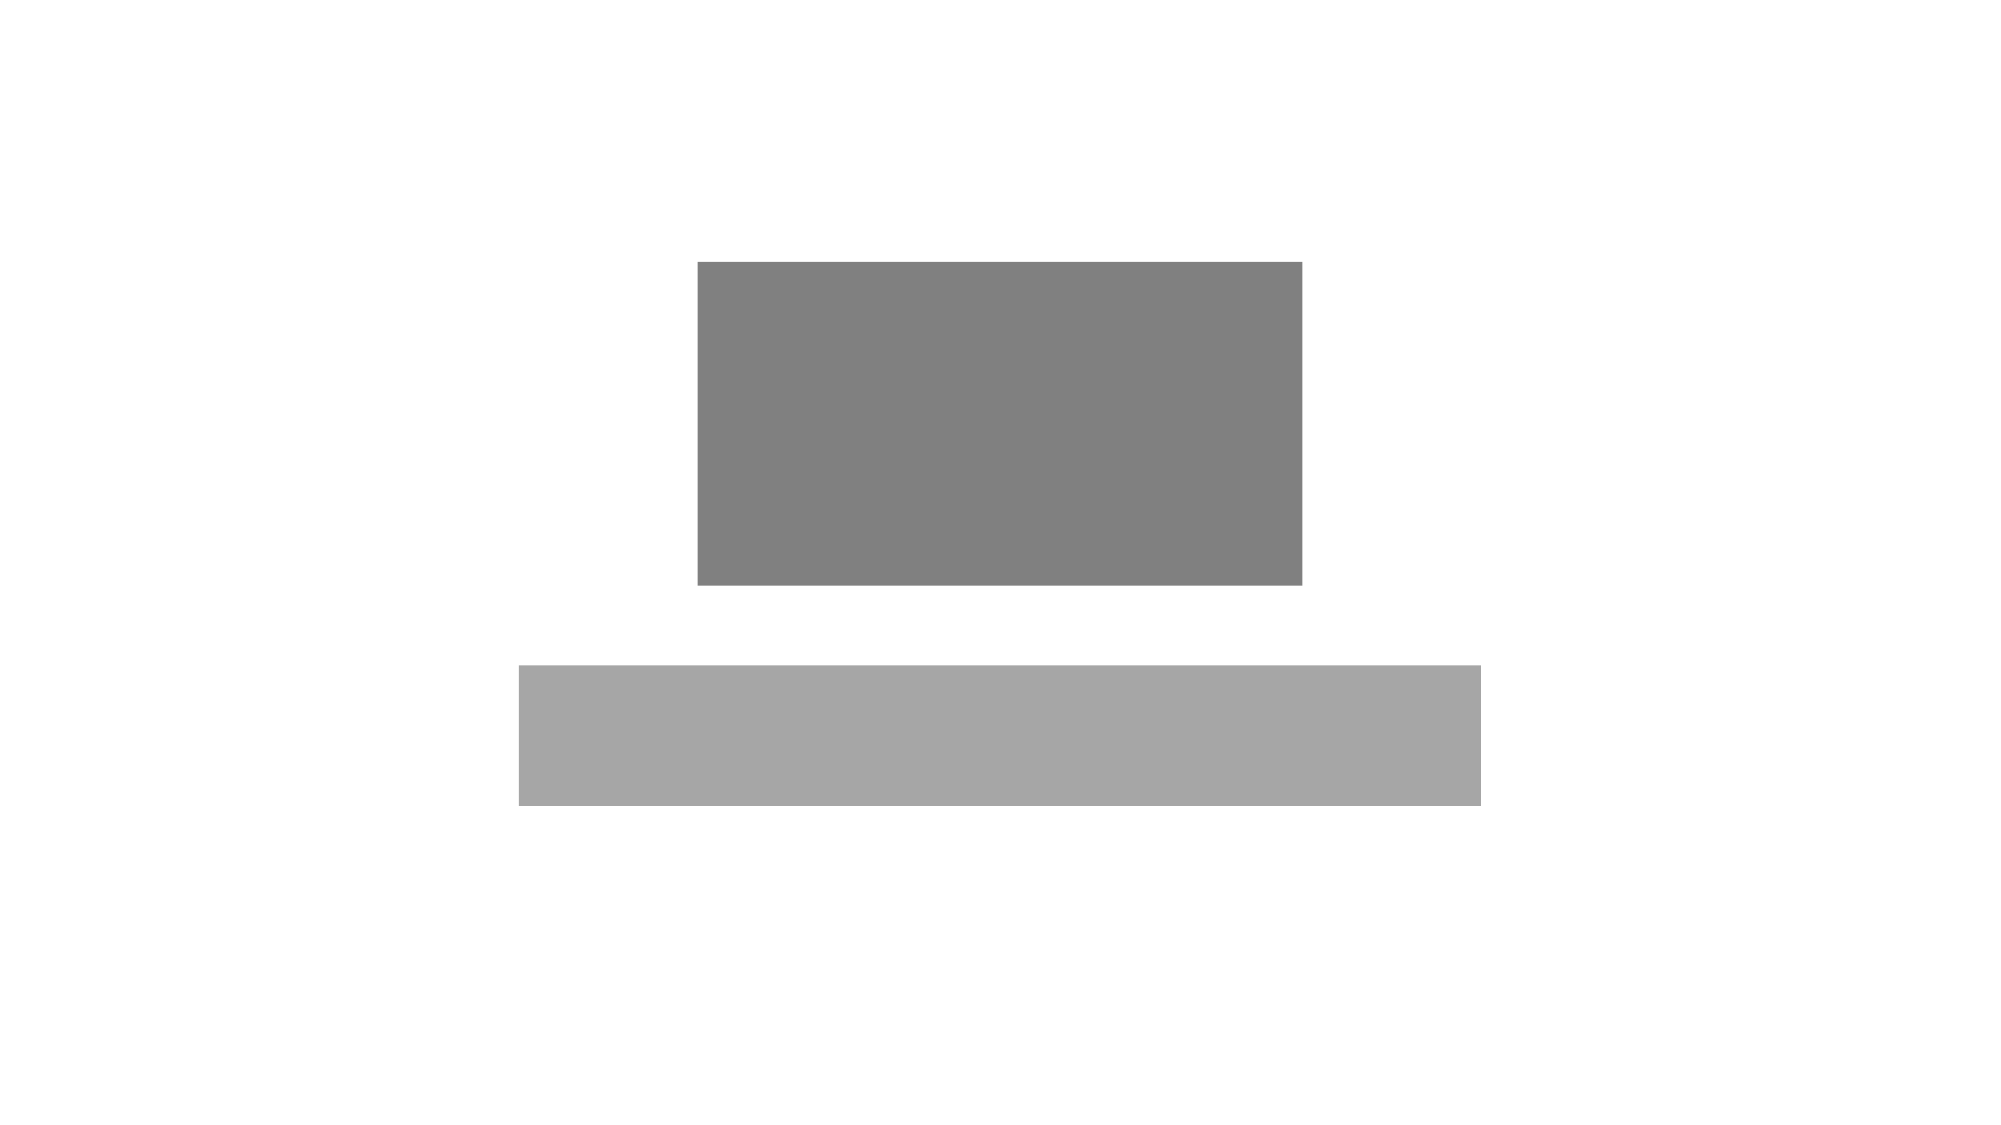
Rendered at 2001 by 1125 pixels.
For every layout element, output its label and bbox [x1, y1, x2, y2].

text_box [697, 261, 1303, 587]
text_box [518, 664, 1482, 807]
